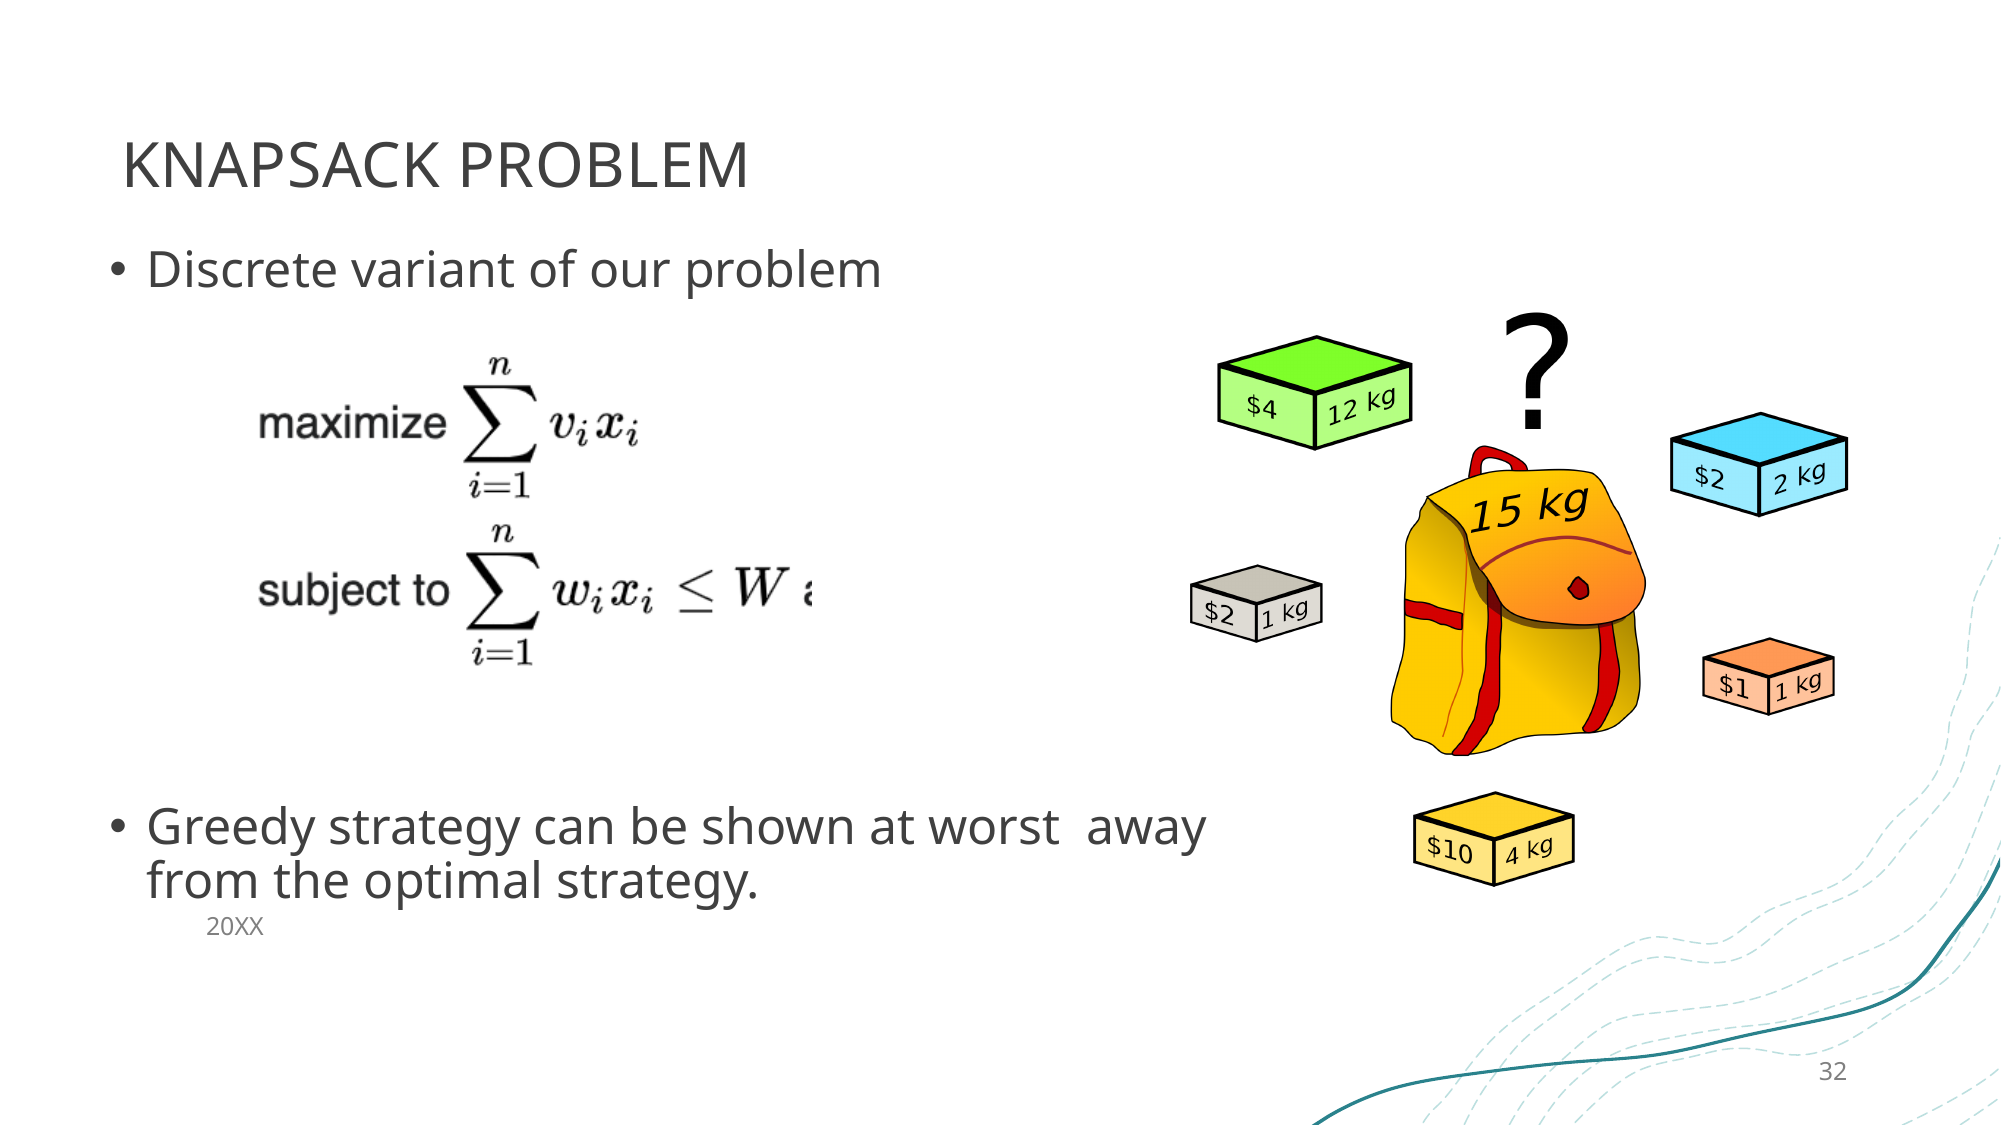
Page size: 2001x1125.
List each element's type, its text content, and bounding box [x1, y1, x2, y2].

title KNAPSACK PROBLEM [106, 58, 1477, 276]
slide_number 32 [1412, 1042, 1863, 1103]
picture [1173, 301, 1863, 899]
slide_number 20XX [190, 895, 641, 955]
picture [206, 337, 812, 692]
